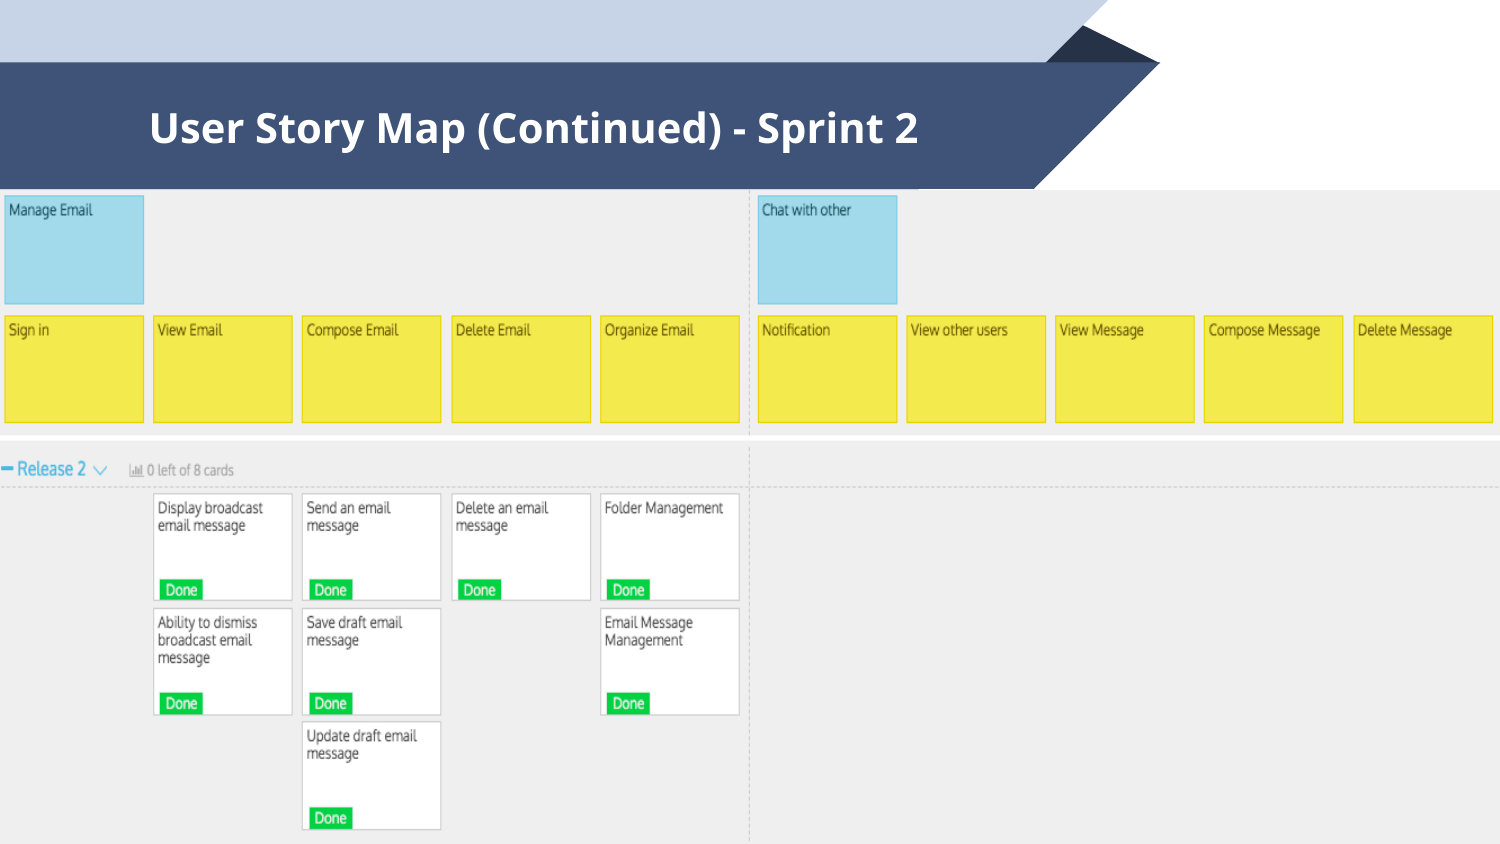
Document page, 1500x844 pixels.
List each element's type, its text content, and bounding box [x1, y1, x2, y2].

title User Story Map (Continued) - Sprint 2 [133, 64, 1035, 188]
picture [0, 189, 1500, 844]
